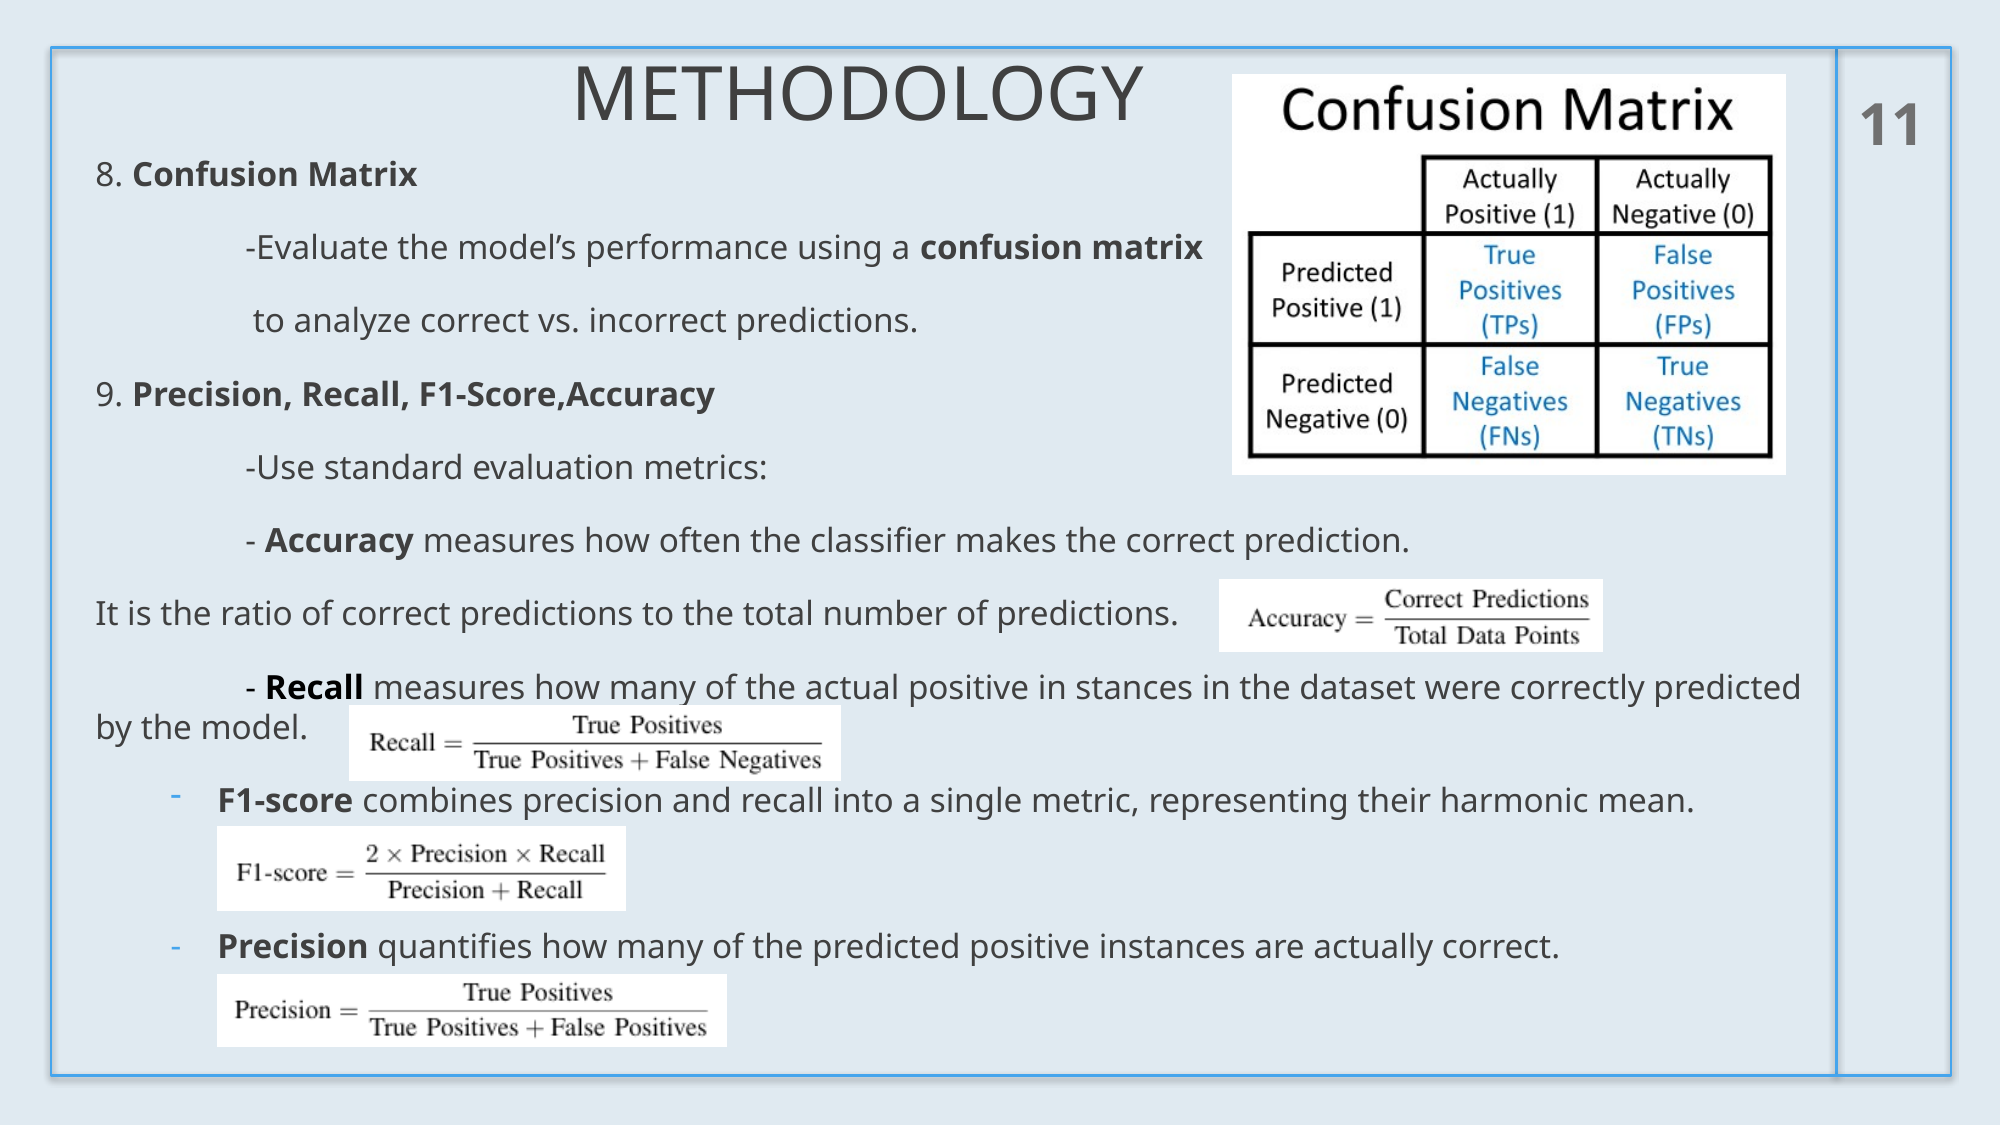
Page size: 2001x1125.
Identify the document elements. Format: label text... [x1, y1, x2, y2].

picture [1231, 74, 1786, 476]
picture [349, 705, 841, 781]
list 8. Confusion Matrix -Evaluate the model’s performance using a confusion matrix to analyze correct vs. incorrect predictions. 9. Precision, Recall, F1-Score,Accuracy -Use standard evaluation metrics: - Accuracy measures how often the classifier makes the correct prediction. It is the ratio of correct predictions to the total number of predictions. - Recall measures how many of the actual positive in stances in the dataset were correctly predicted by the model. F1-score combines precision and recall into a single metric, representing their harmonic mean. Precision quantifies how many of the predicted positive instances are actually correct. [80, 145, 1823, 1052]
title Methodology [556, 9, 1220, 145]
picture [217, 826, 626, 912]
slide_number 11 [1822, 48, 1961, 175]
picture [1219, 579, 1603, 652]
picture [217, 974, 728, 1047]
